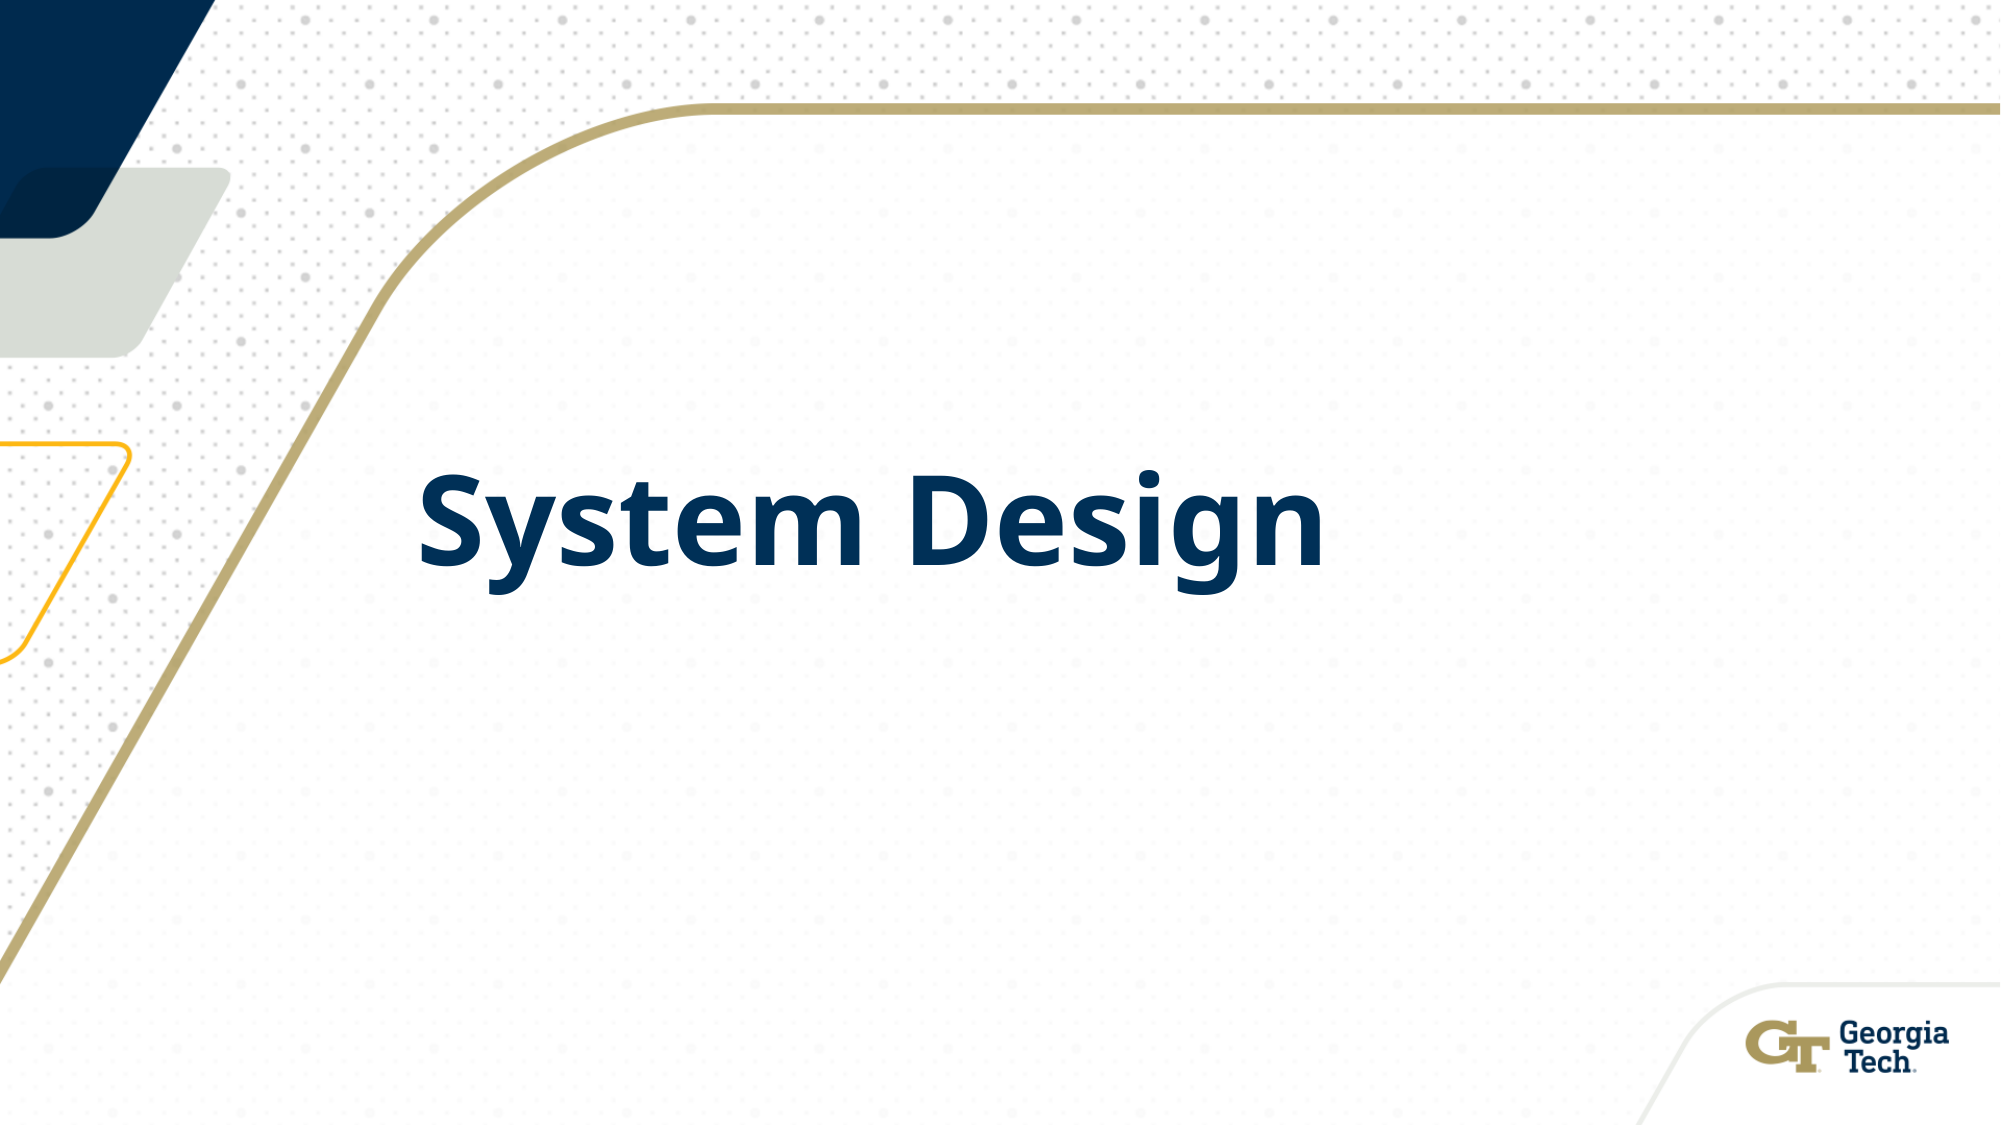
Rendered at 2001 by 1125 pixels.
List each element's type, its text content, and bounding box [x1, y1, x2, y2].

picture [0, 0, 2001, 1125]
title System Design [401, 302, 1863, 729]
